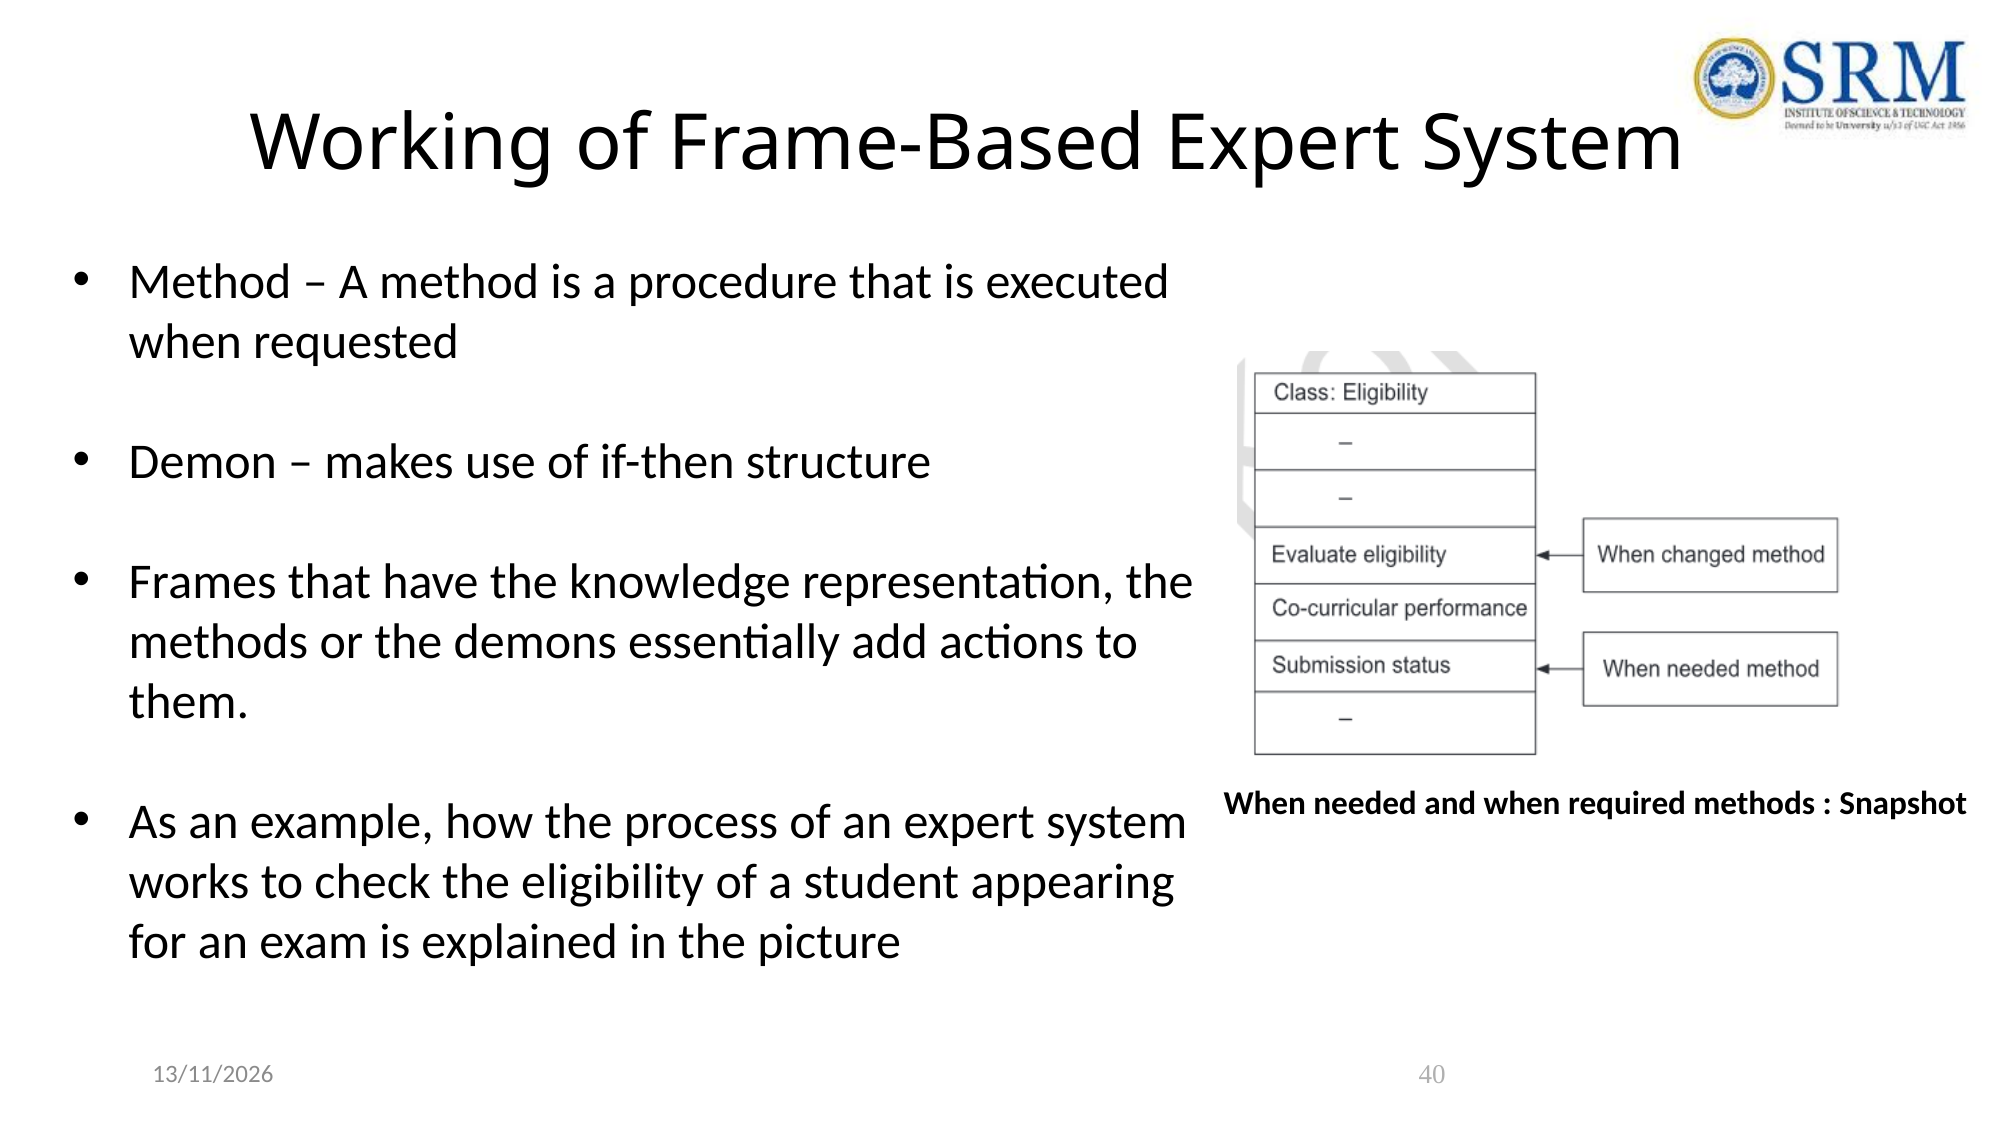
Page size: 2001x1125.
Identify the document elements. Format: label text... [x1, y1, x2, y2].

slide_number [137, 1042, 588, 1103]
picture [1673, 15, 2000, 149]
text_box When needed and when required methods : Snapshot [894, 773, 2000, 829]
slide_number 40 [1412, 829, 1863, 1125]
title Working of Frame-Based Expert System [104, 42, 1830, 233]
picture [1237, 351, 1928, 774]
text_box Method – A method is a procedure that is executed when requested Demon – makes use of if-then structure Frames that have the knowledge representation, the methods or the demons essentially add actions to them. As an example, how the process of an expert system works to check the eligibility of a student appearing for an exam is explained in the picture [57, 216, 1238, 1116]
